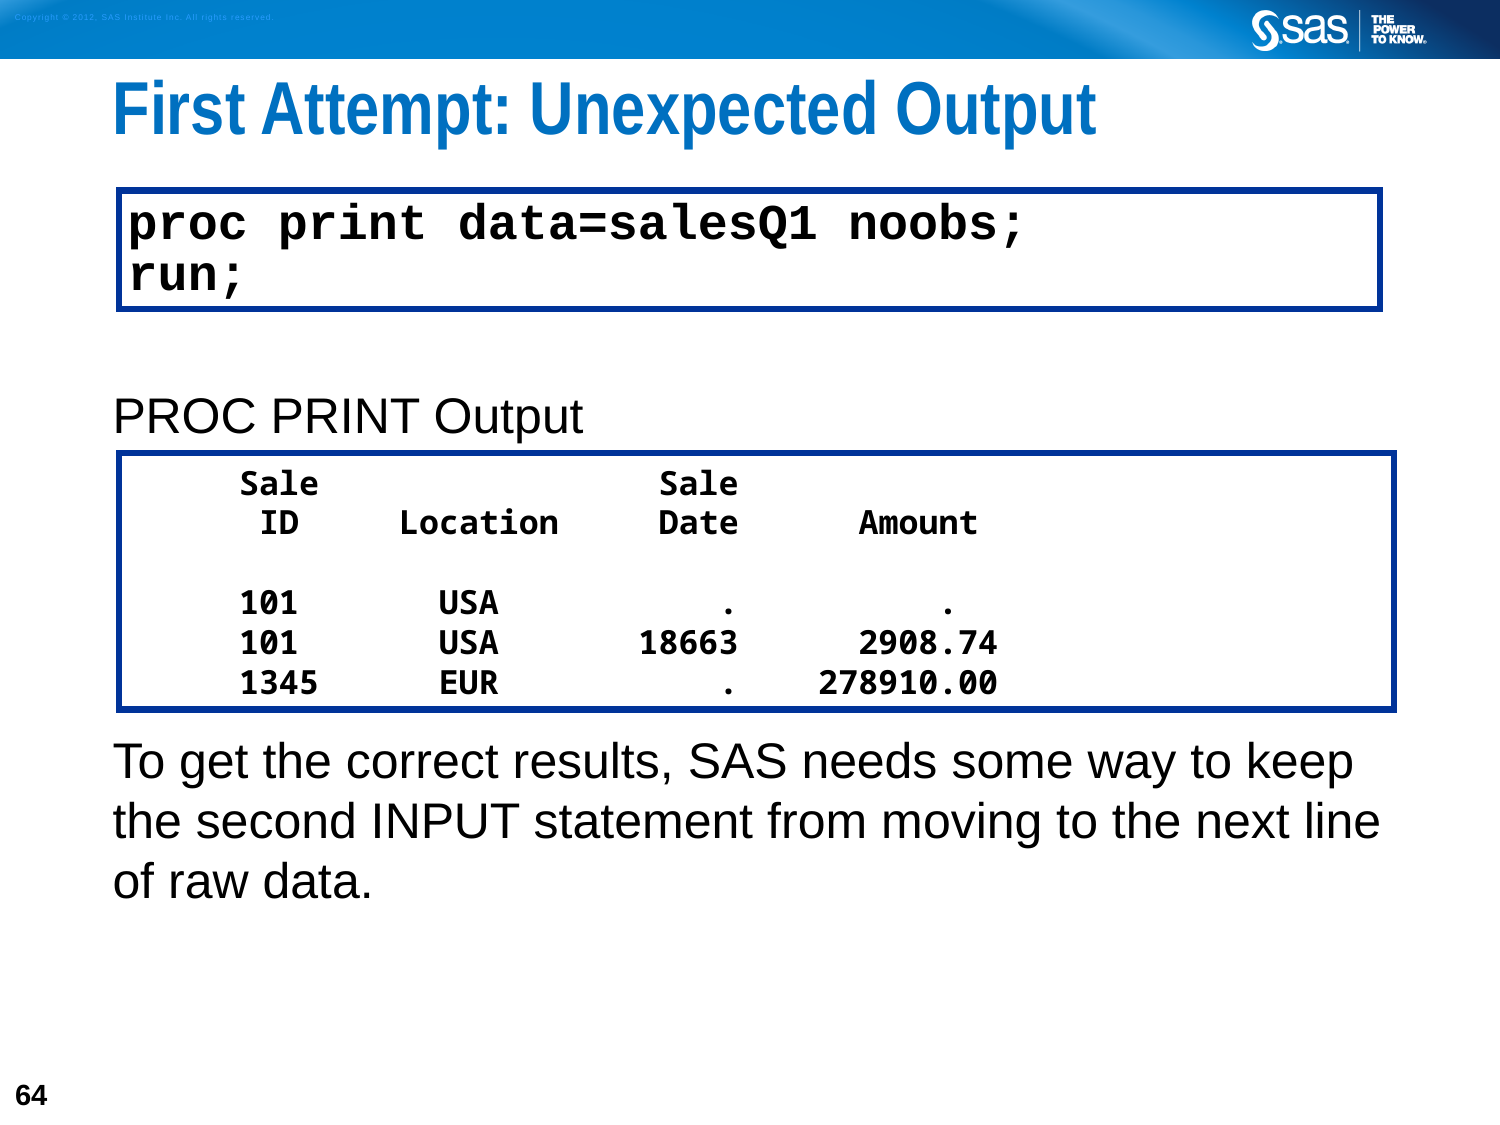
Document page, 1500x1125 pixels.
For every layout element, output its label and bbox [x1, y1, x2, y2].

list [112, 176, 1400, 876]
text_box [115, 870, 1404, 993]
text_box [109, 443, 1398, 710]
text_box [119, 190, 1380, 310]
title [112, 75, 1500, 187]
picture [0, 0, 1500, 59]
